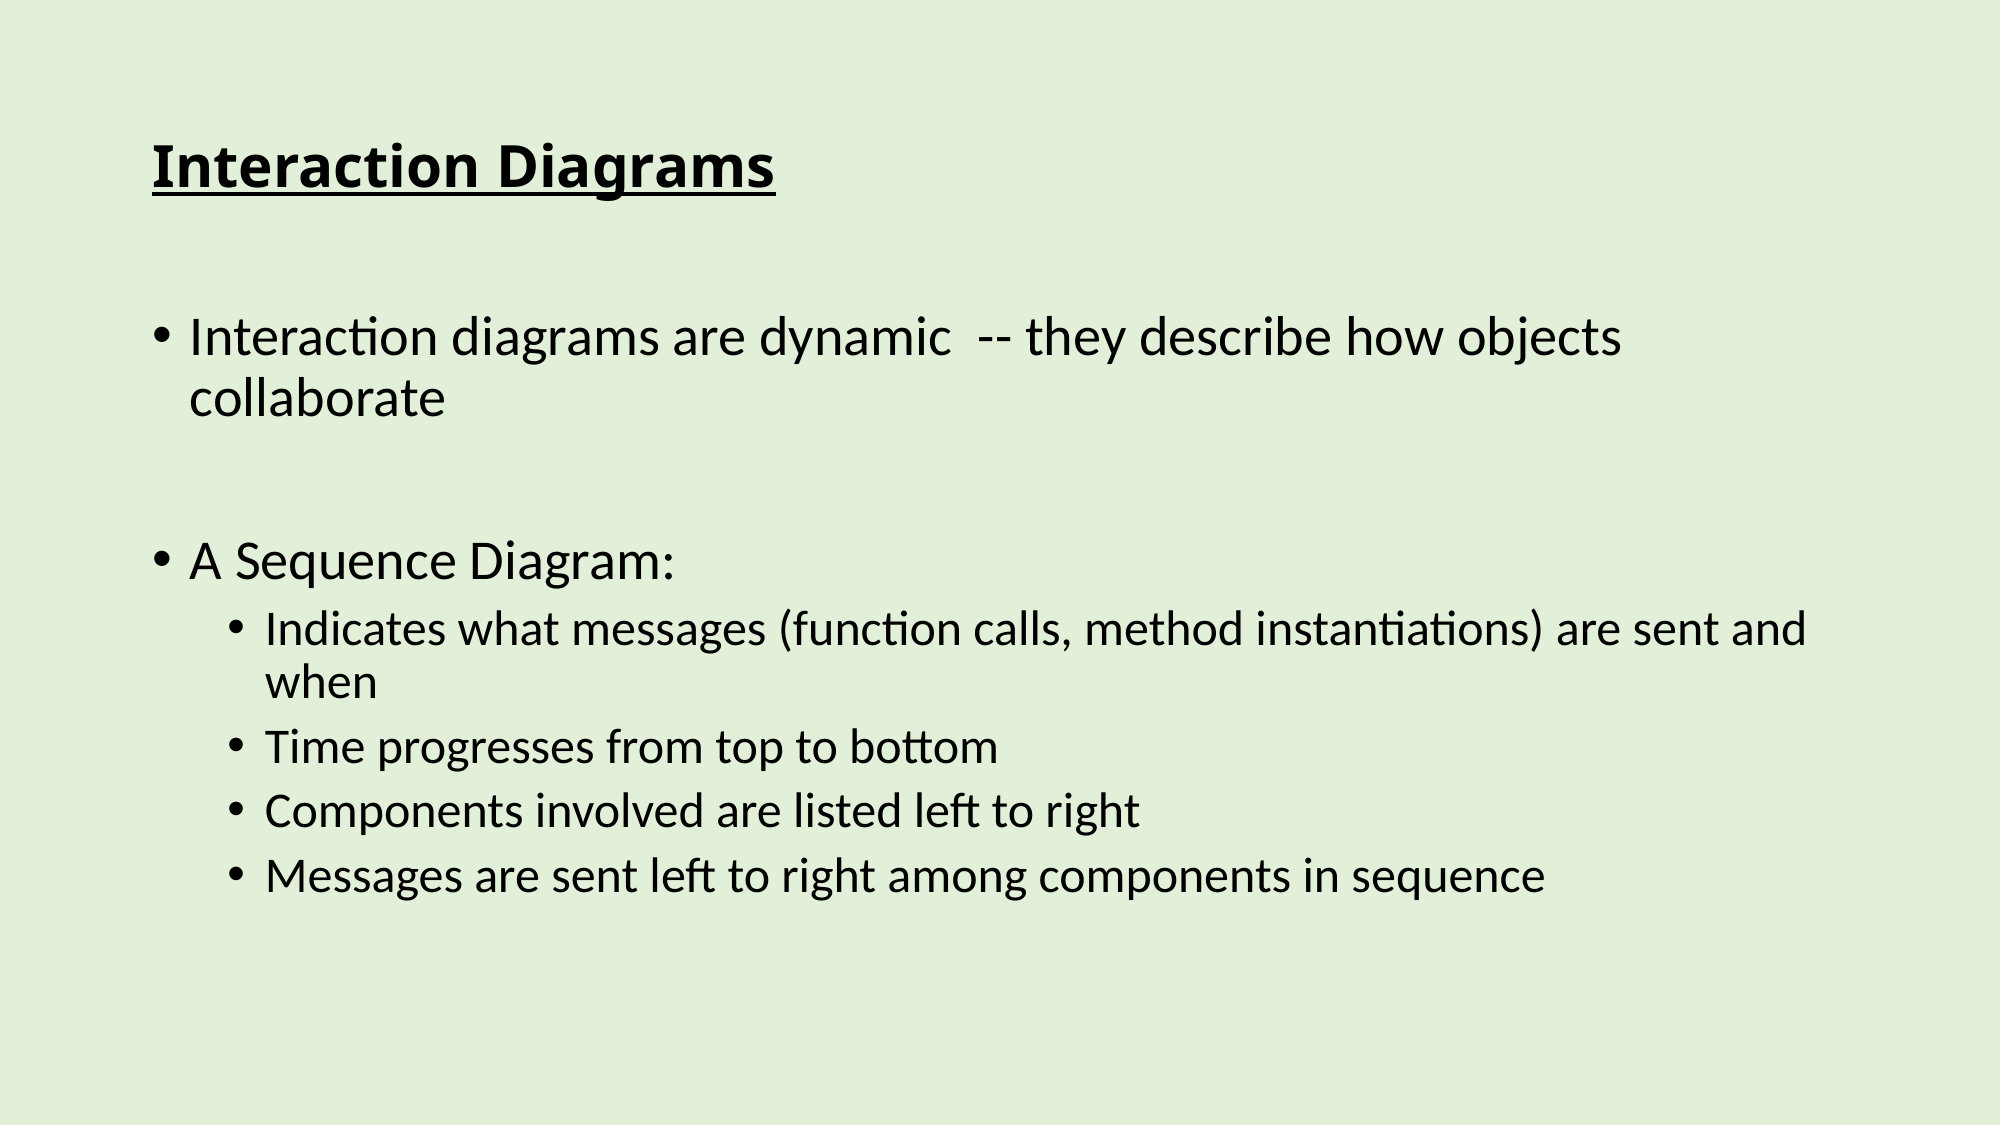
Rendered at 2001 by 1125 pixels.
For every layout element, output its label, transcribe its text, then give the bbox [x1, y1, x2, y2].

list Interaction diagrams are dynamic -- they describe how objects collaborate A Sequence Diagram: Indicates what messages (function calls, method instantiations) are sent and when Time progresses from top to bottom Components involved are listed left to right Messages are sent left to right among components in sequence [137, 299, 1863, 1014]
title Interaction Diagrams [137, 59, 1863, 278]
